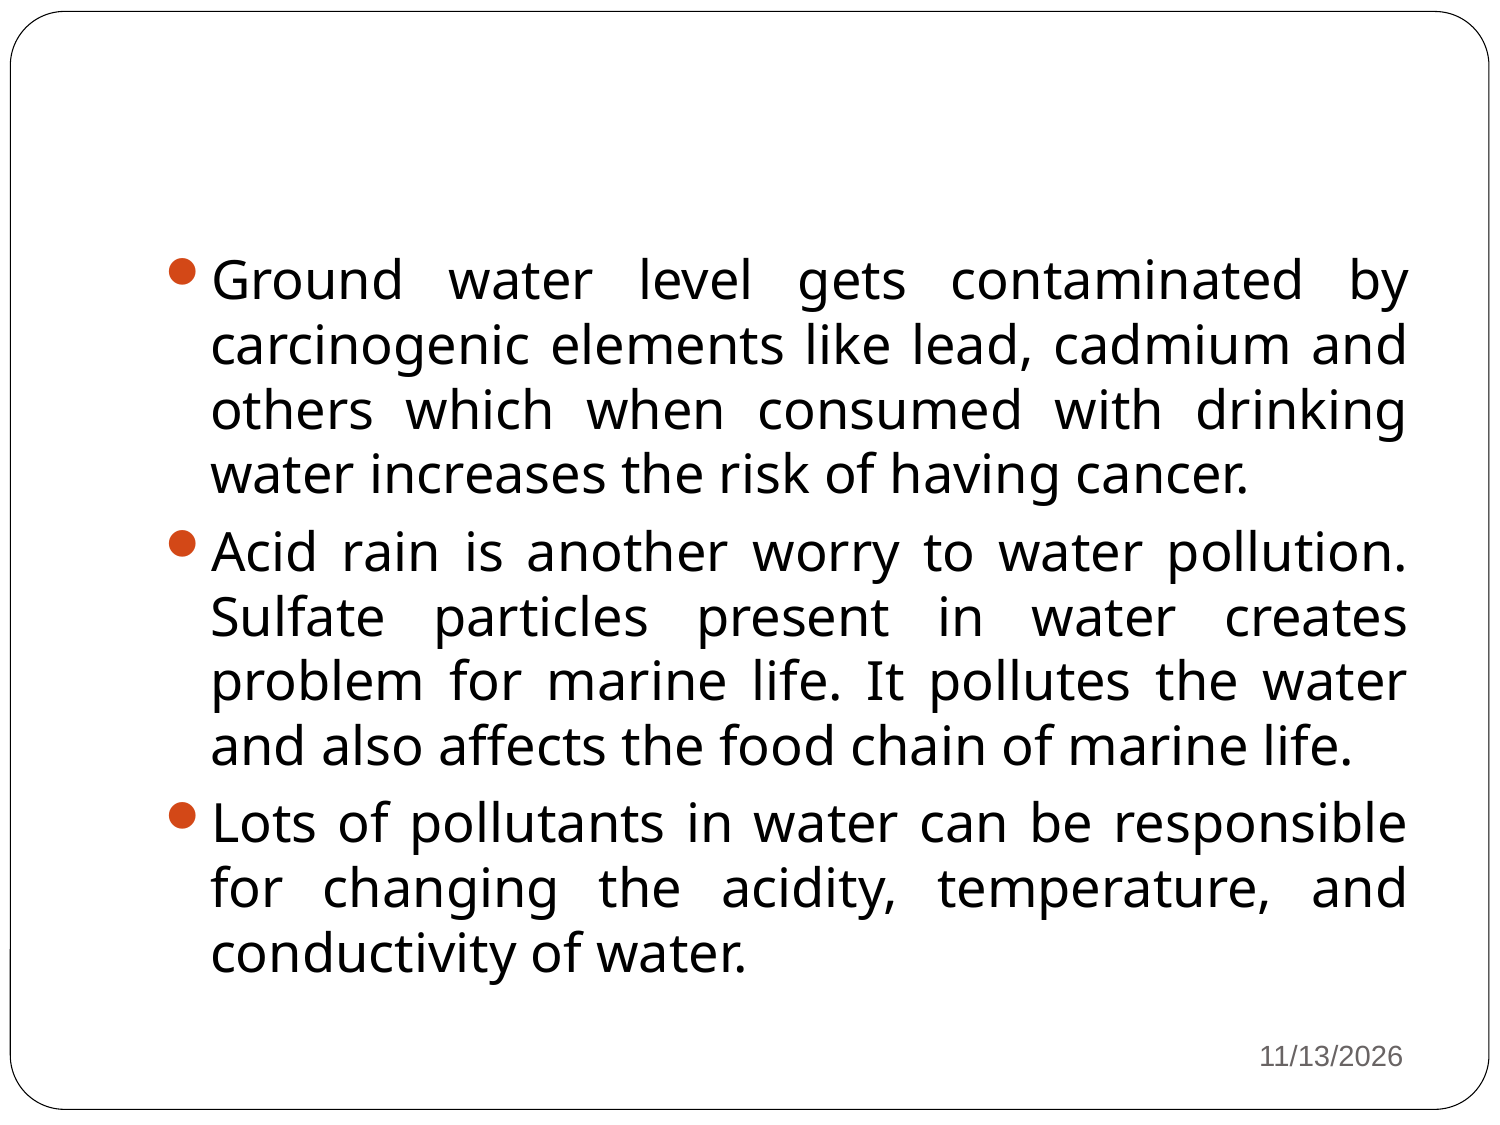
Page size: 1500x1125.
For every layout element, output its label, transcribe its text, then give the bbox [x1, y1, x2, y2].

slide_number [1012, 1015, 1419, 1094]
list Ground water level gets contaminated by carcinogenic elements like lead, cadmium and others which when consumed with drinking water increases the risk of having cancer. Acid rain is another worry to water pollution. Sulfate particles present in water creates problem for marine life. It pollutes the water and also affects the food chain of marine life. Lots of pollutants in water can be responsible for changing the acidity, temperature, and conductivity of water. [149, 237, 1426, 988]
